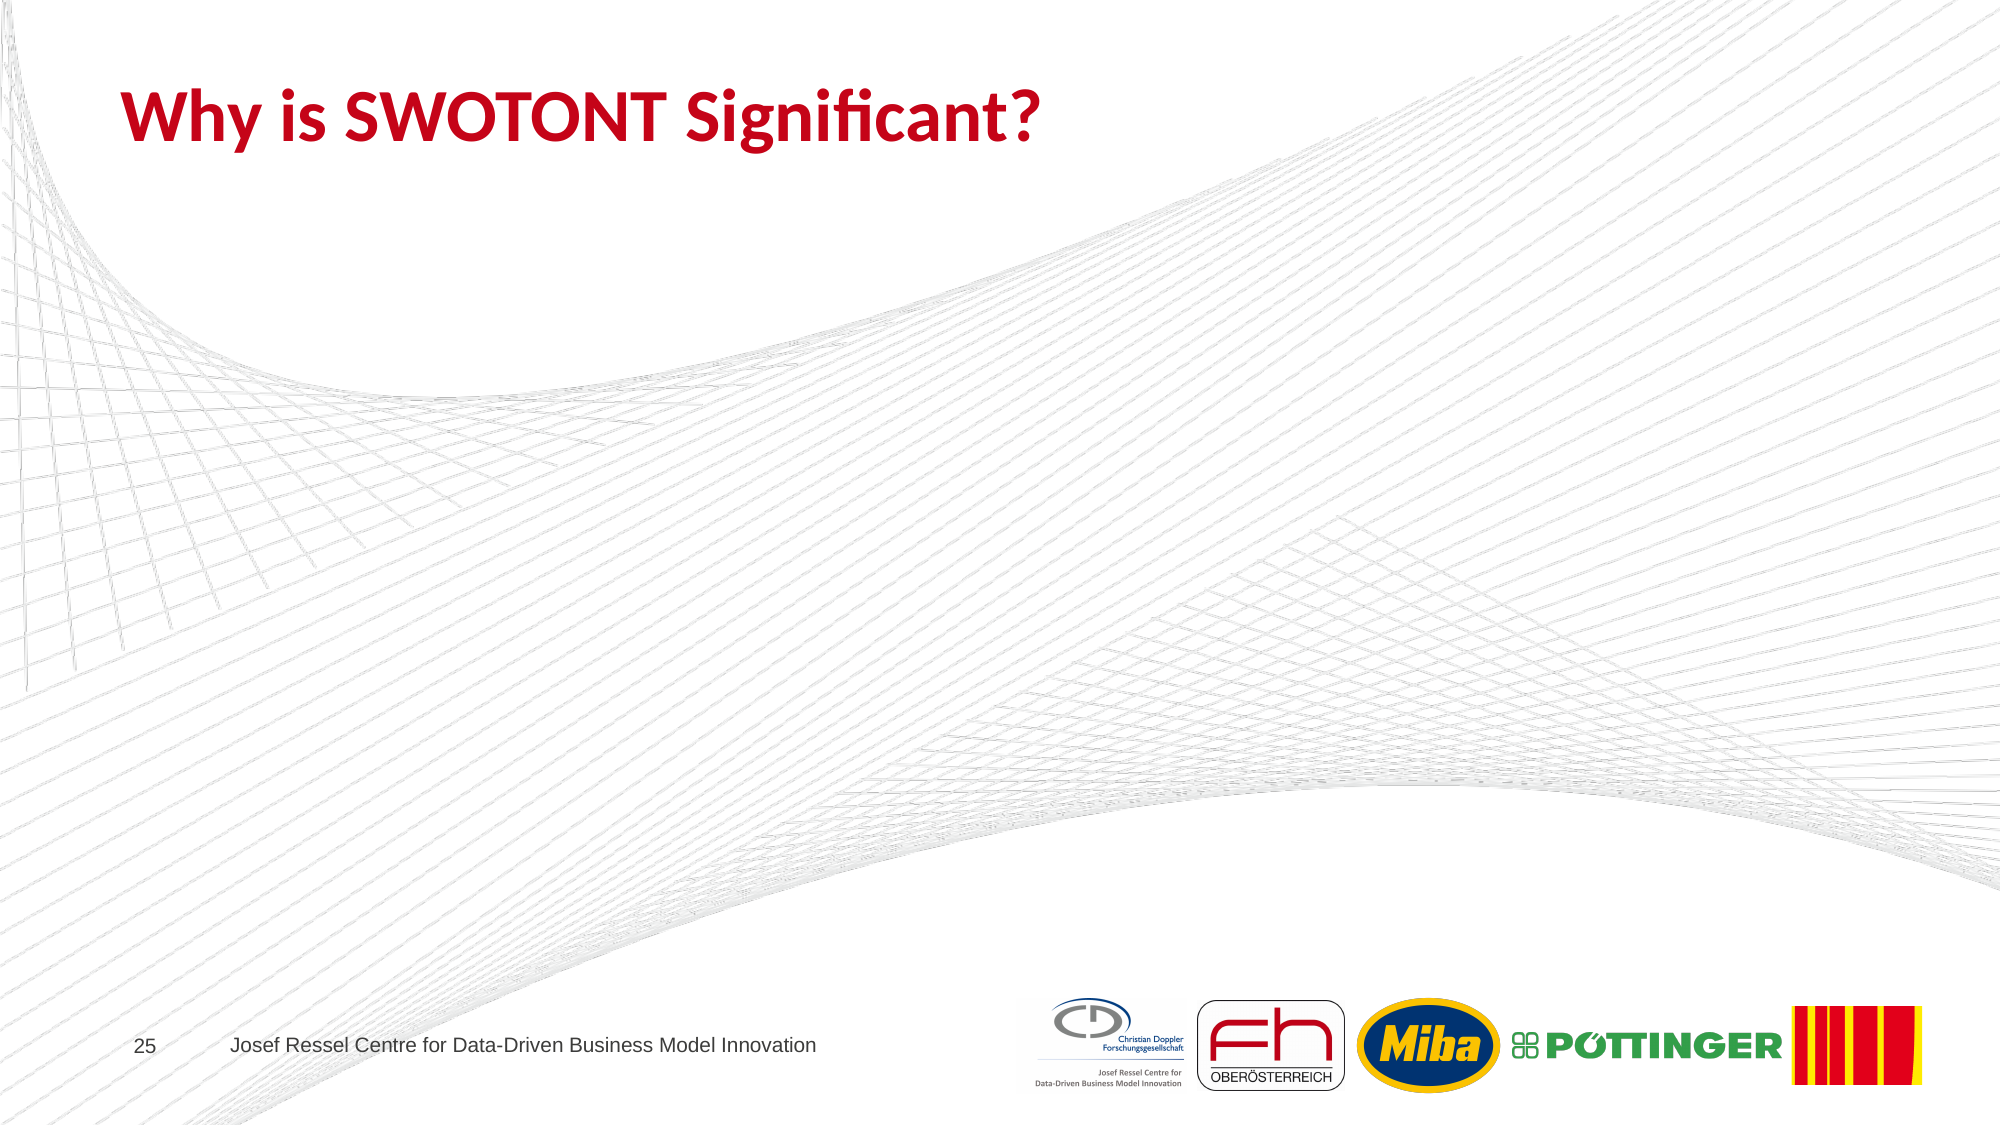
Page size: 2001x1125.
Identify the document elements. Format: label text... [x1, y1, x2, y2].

picture [1791, 1006, 1923, 1085]
title Why is SWOTONT Significant? [119, 66, 1920, 254]
picture [1016, 998, 1187, 1094]
slide_number 25 [118, 1015, 304, 1076]
picture [1197, 1000, 1345, 1091]
picture [1512, 1032, 1782, 1059]
picture [1354, 995, 1503, 1096]
